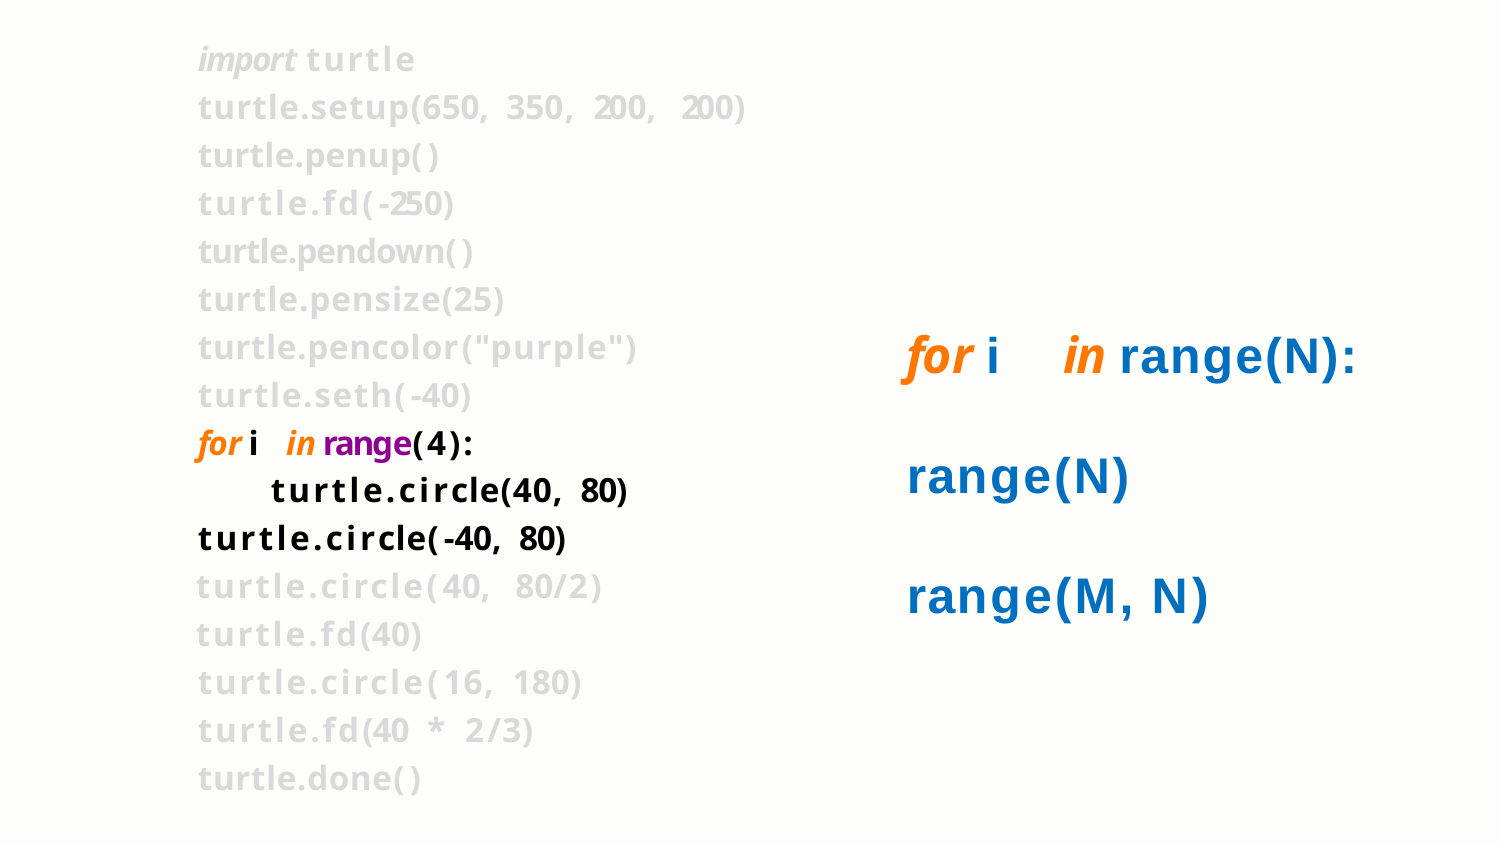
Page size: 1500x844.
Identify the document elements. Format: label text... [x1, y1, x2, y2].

text_box for i [904, 323, 1037, 384]
text_box import turtle turtle.setup(650, 350, 200, 200) turtle.penup() turtle.fd(-250) turtle.pendown() turtle.pensize(25) turtle.pencolor("purple") turtle.seth(-40) for i in range(4): turtle.circle(40, 80) turtle.circle(-40, 80) turtle.circle(40, 80/2) turtle.fd(40) turtle.circle(16, 180) turtle.fd(40 * 2/3) turtle.done() [195, 38, 784, 797]
text_box [183, 8, 819, 819]
text_box range(N) [904, 443, 1136, 504]
text_box in range(N): [1061, 323, 1377, 384]
text_box range(M, N) [904, 563, 1216, 624]
